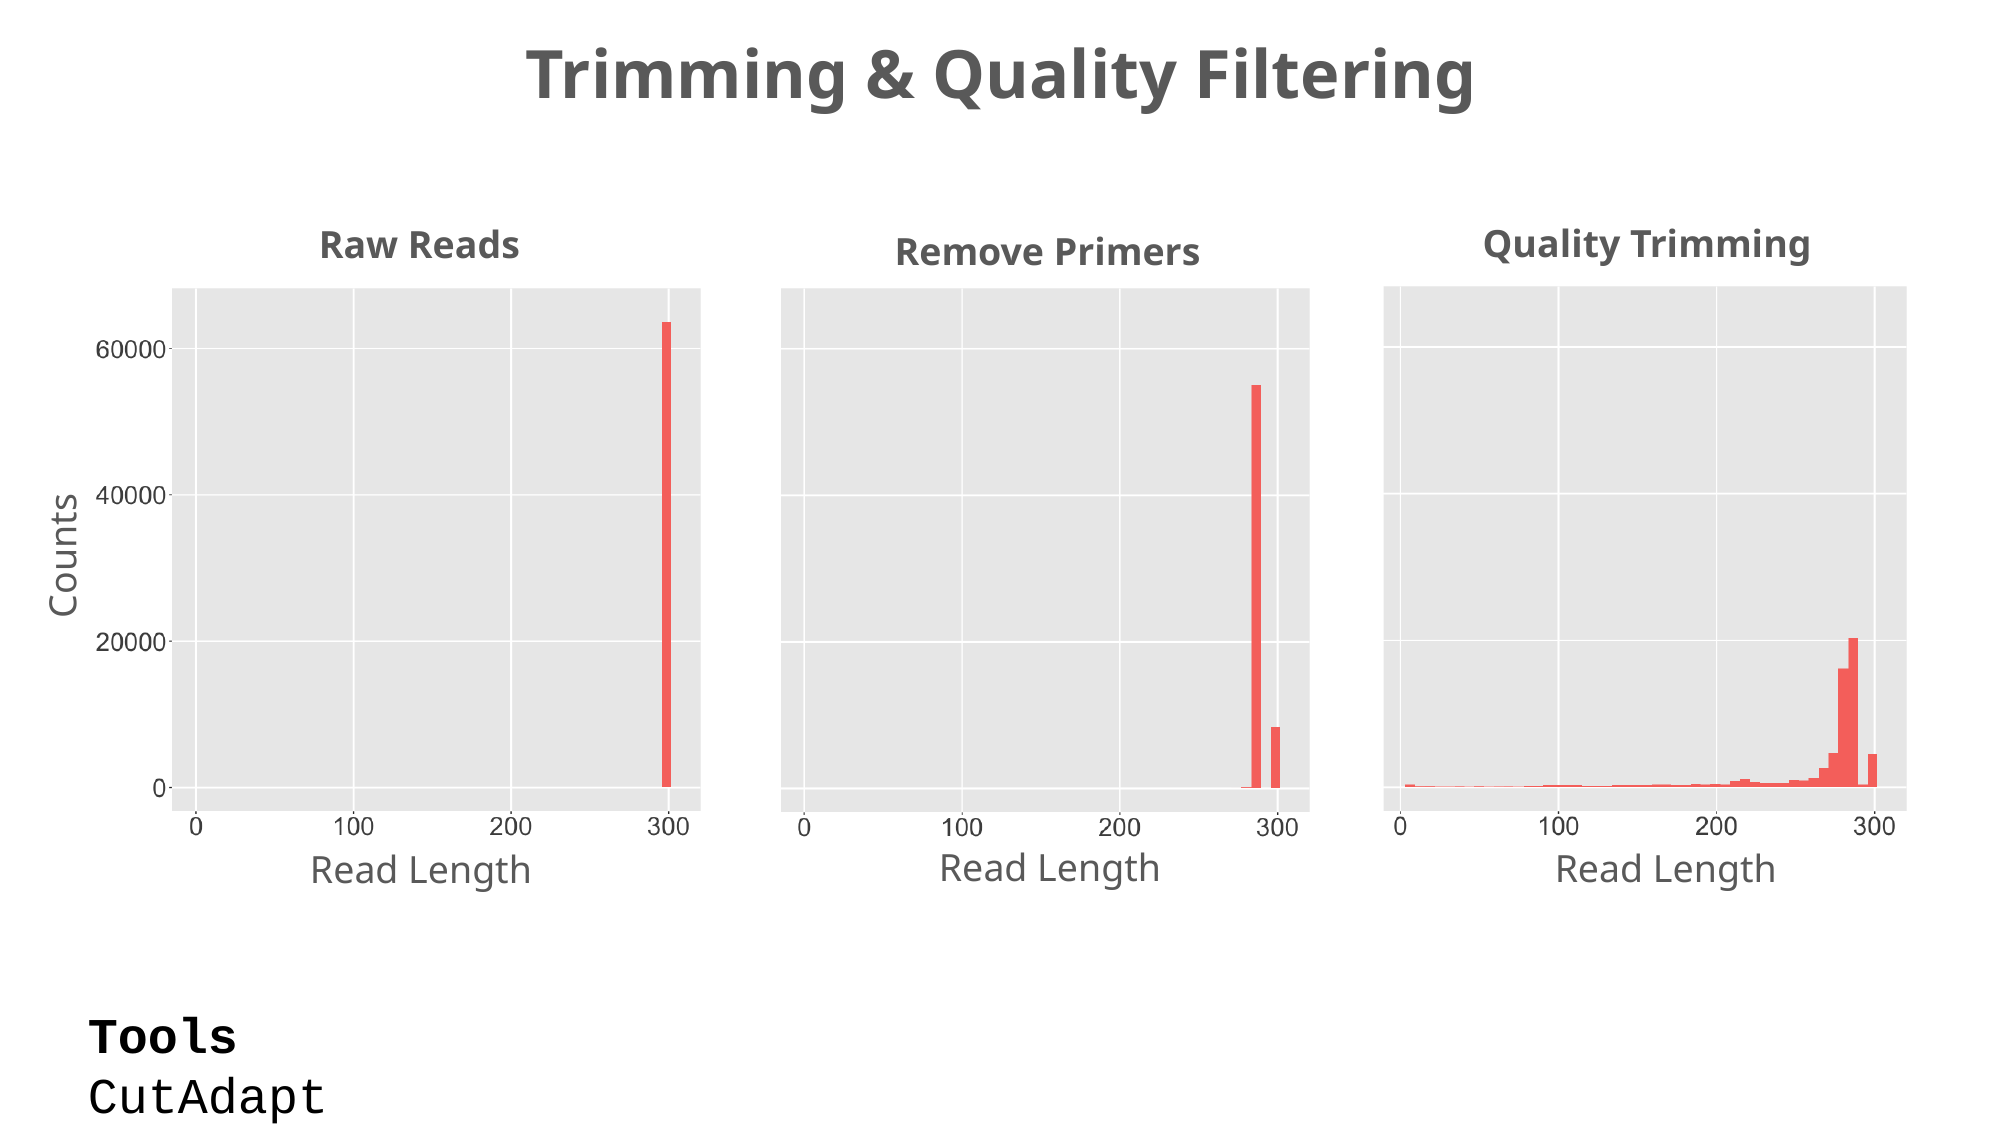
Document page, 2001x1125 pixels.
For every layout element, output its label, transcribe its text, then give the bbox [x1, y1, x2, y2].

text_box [31, 212, 1911, 900]
text_box Tools CutAdapt [73, 996, 611, 1125]
text_box Trimming & Quality Filtering [1, 24, 2000, 120]
